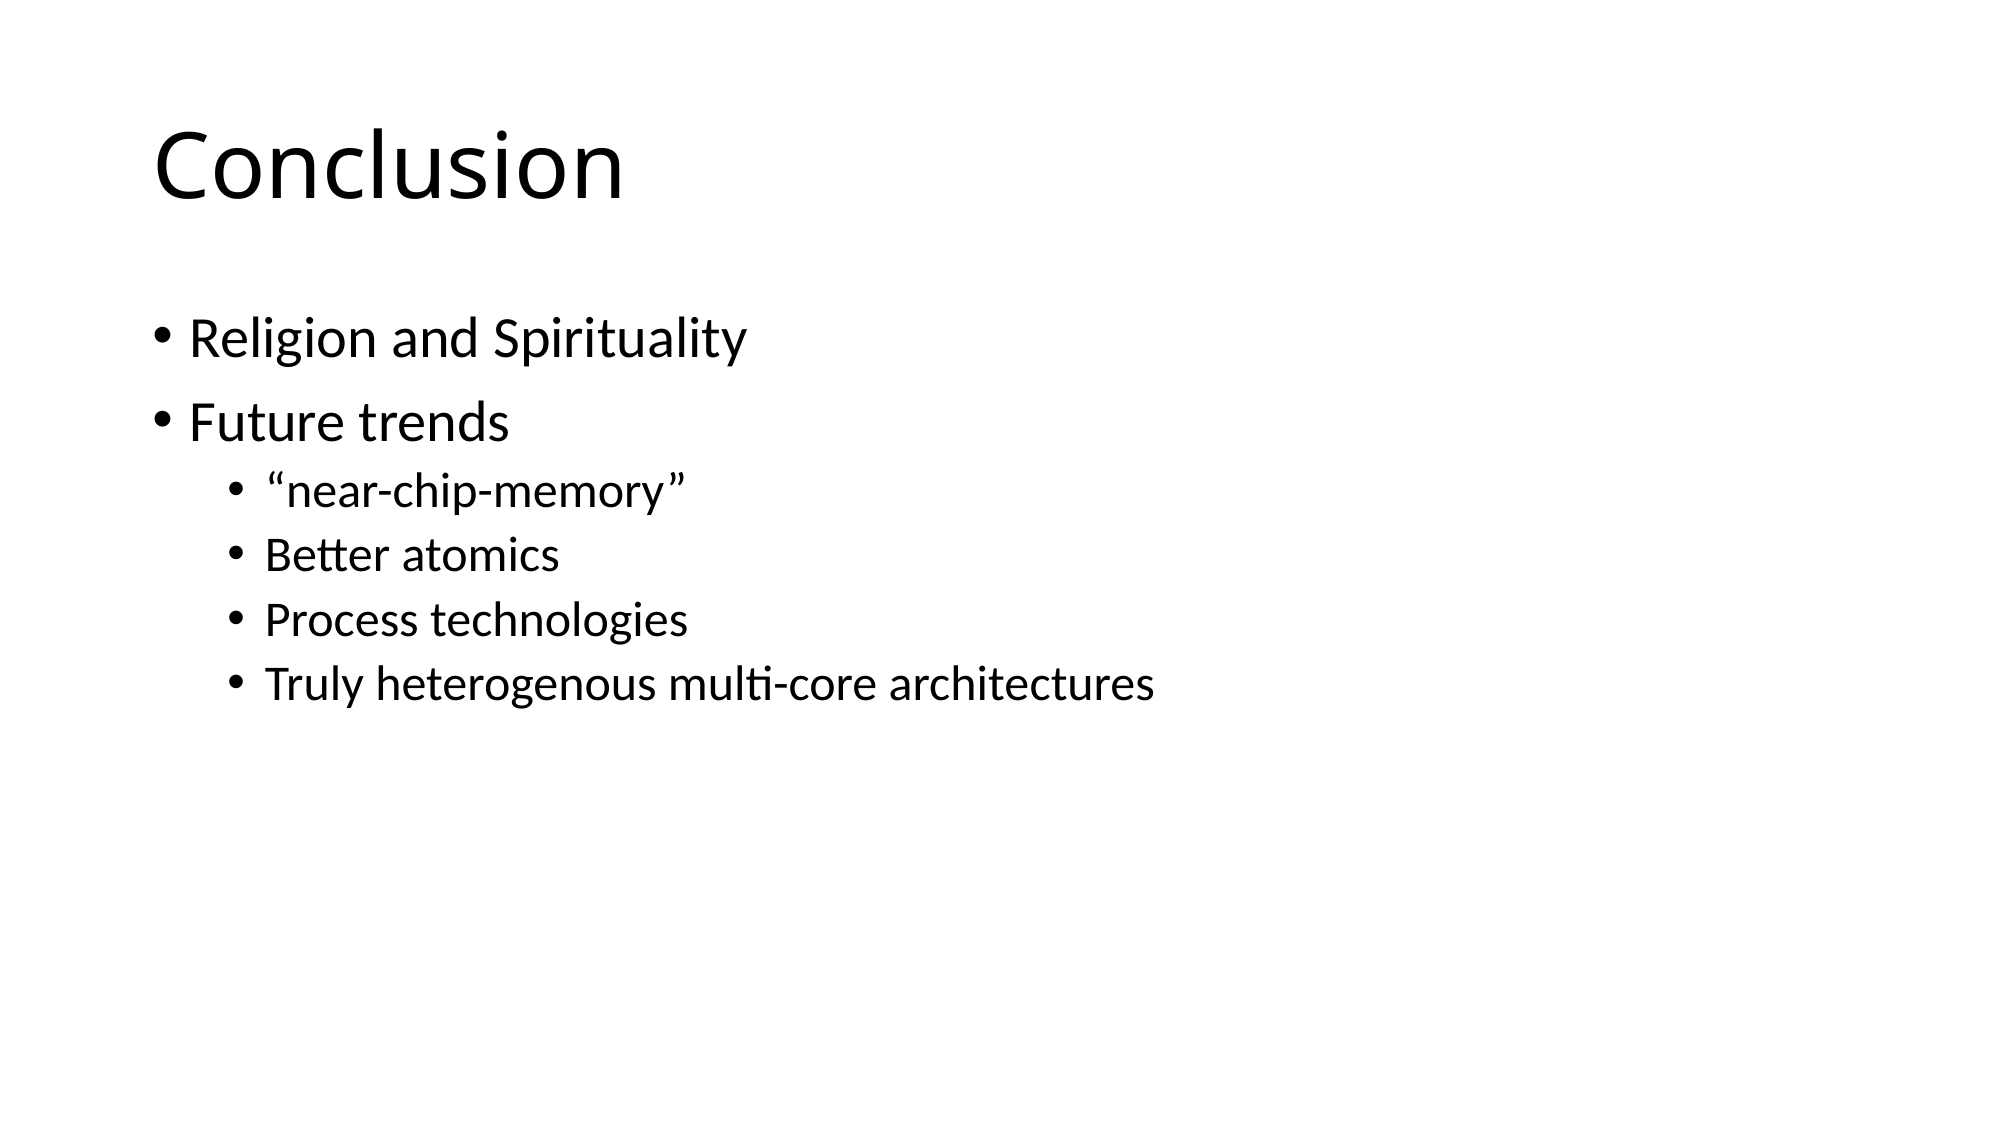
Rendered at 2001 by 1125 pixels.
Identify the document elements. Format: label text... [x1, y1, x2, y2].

list Religion and Spirituality Future trends “near-chip-memory” Better atomics Process technologies Truly heterogenous multi-core architectures [137, 299, 1863, 1014]
title Conclusion [137, 59, 1863, 278]
